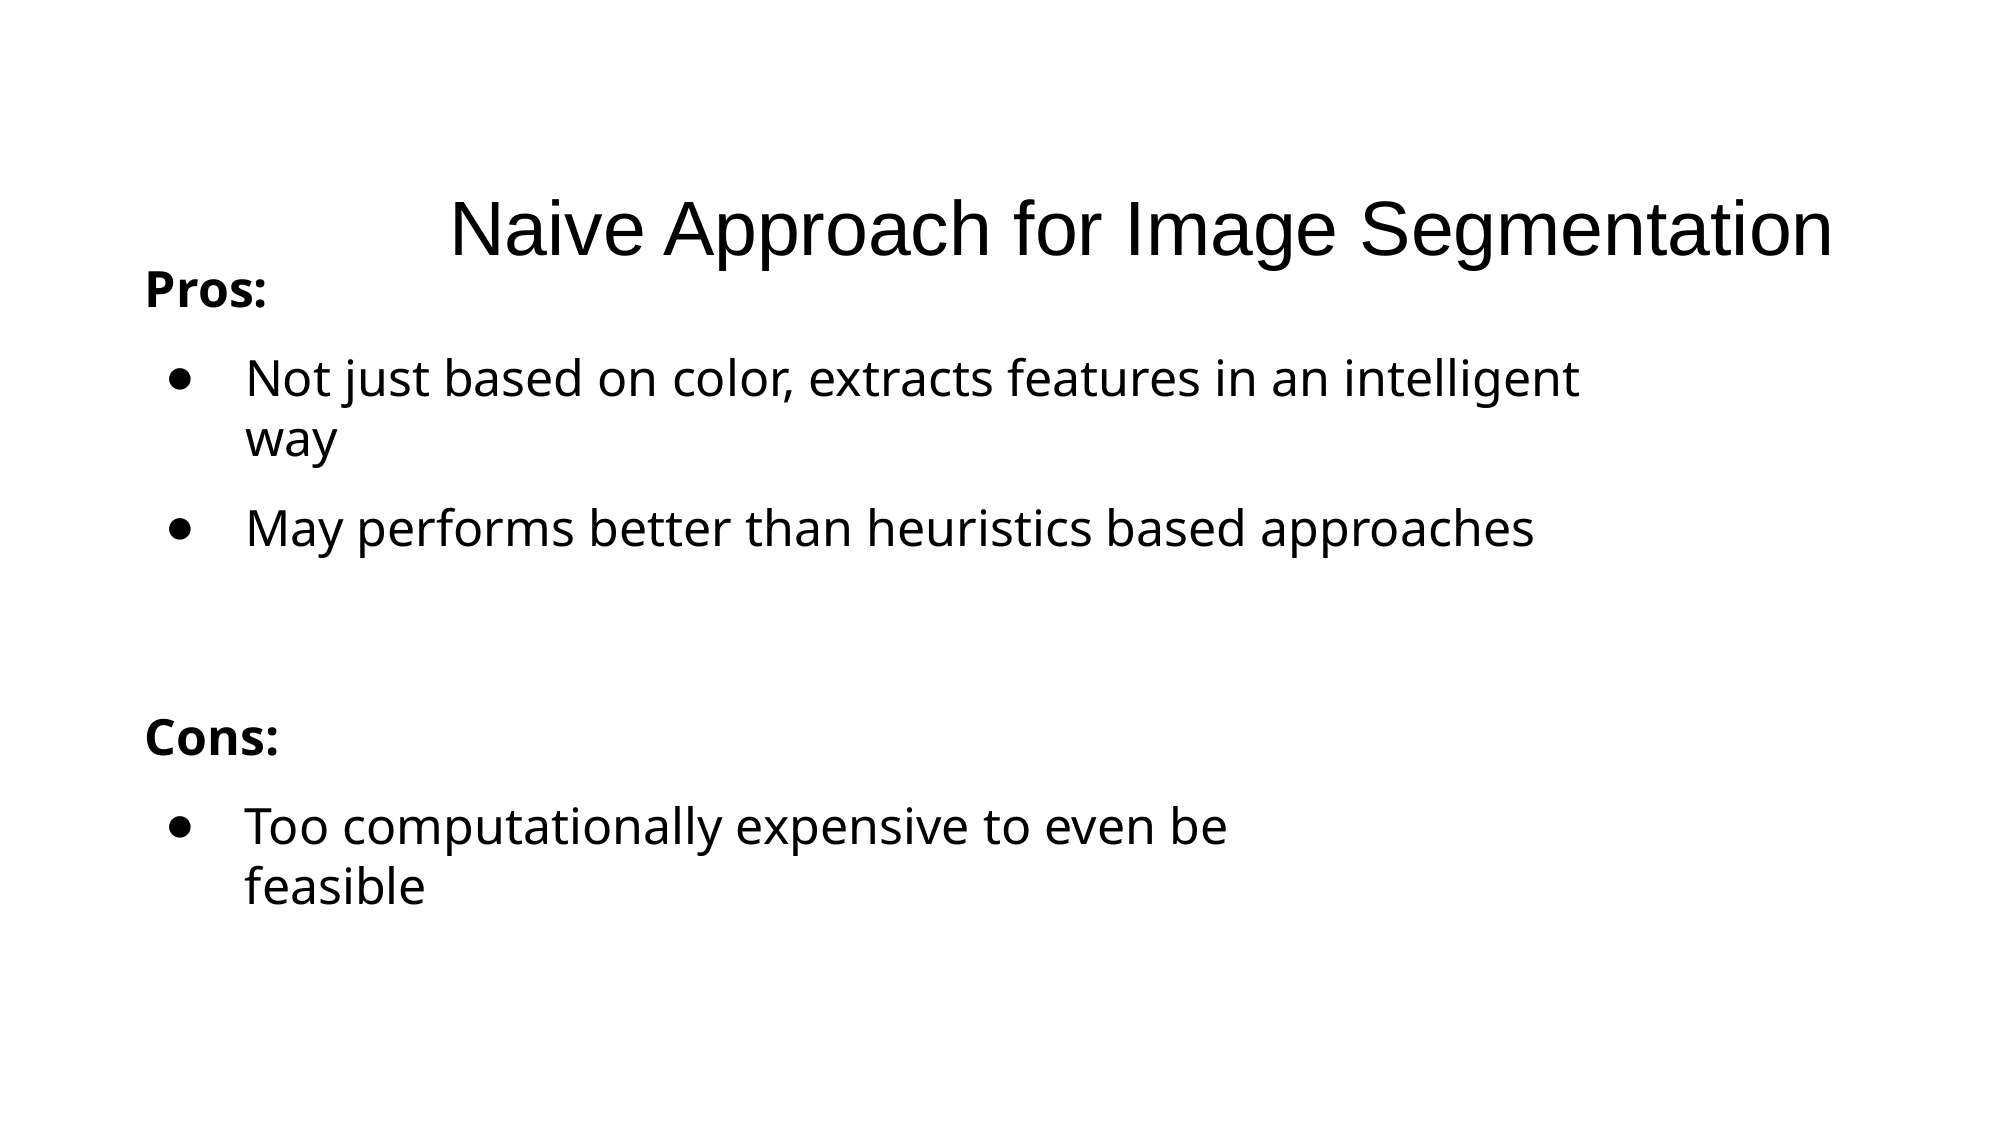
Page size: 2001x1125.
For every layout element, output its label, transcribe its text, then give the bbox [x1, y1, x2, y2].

title Naive Approach for Image Segmentation [183, 113, 2000, 319]
text_box Pros: Not just based on color, extracts features in an intelligent way May performs better than heuristics based approaches [142, 224, 1605, 557]
text_box Cons: Too computationally expensive to even be feasible [142, 672, 1363, 915]
